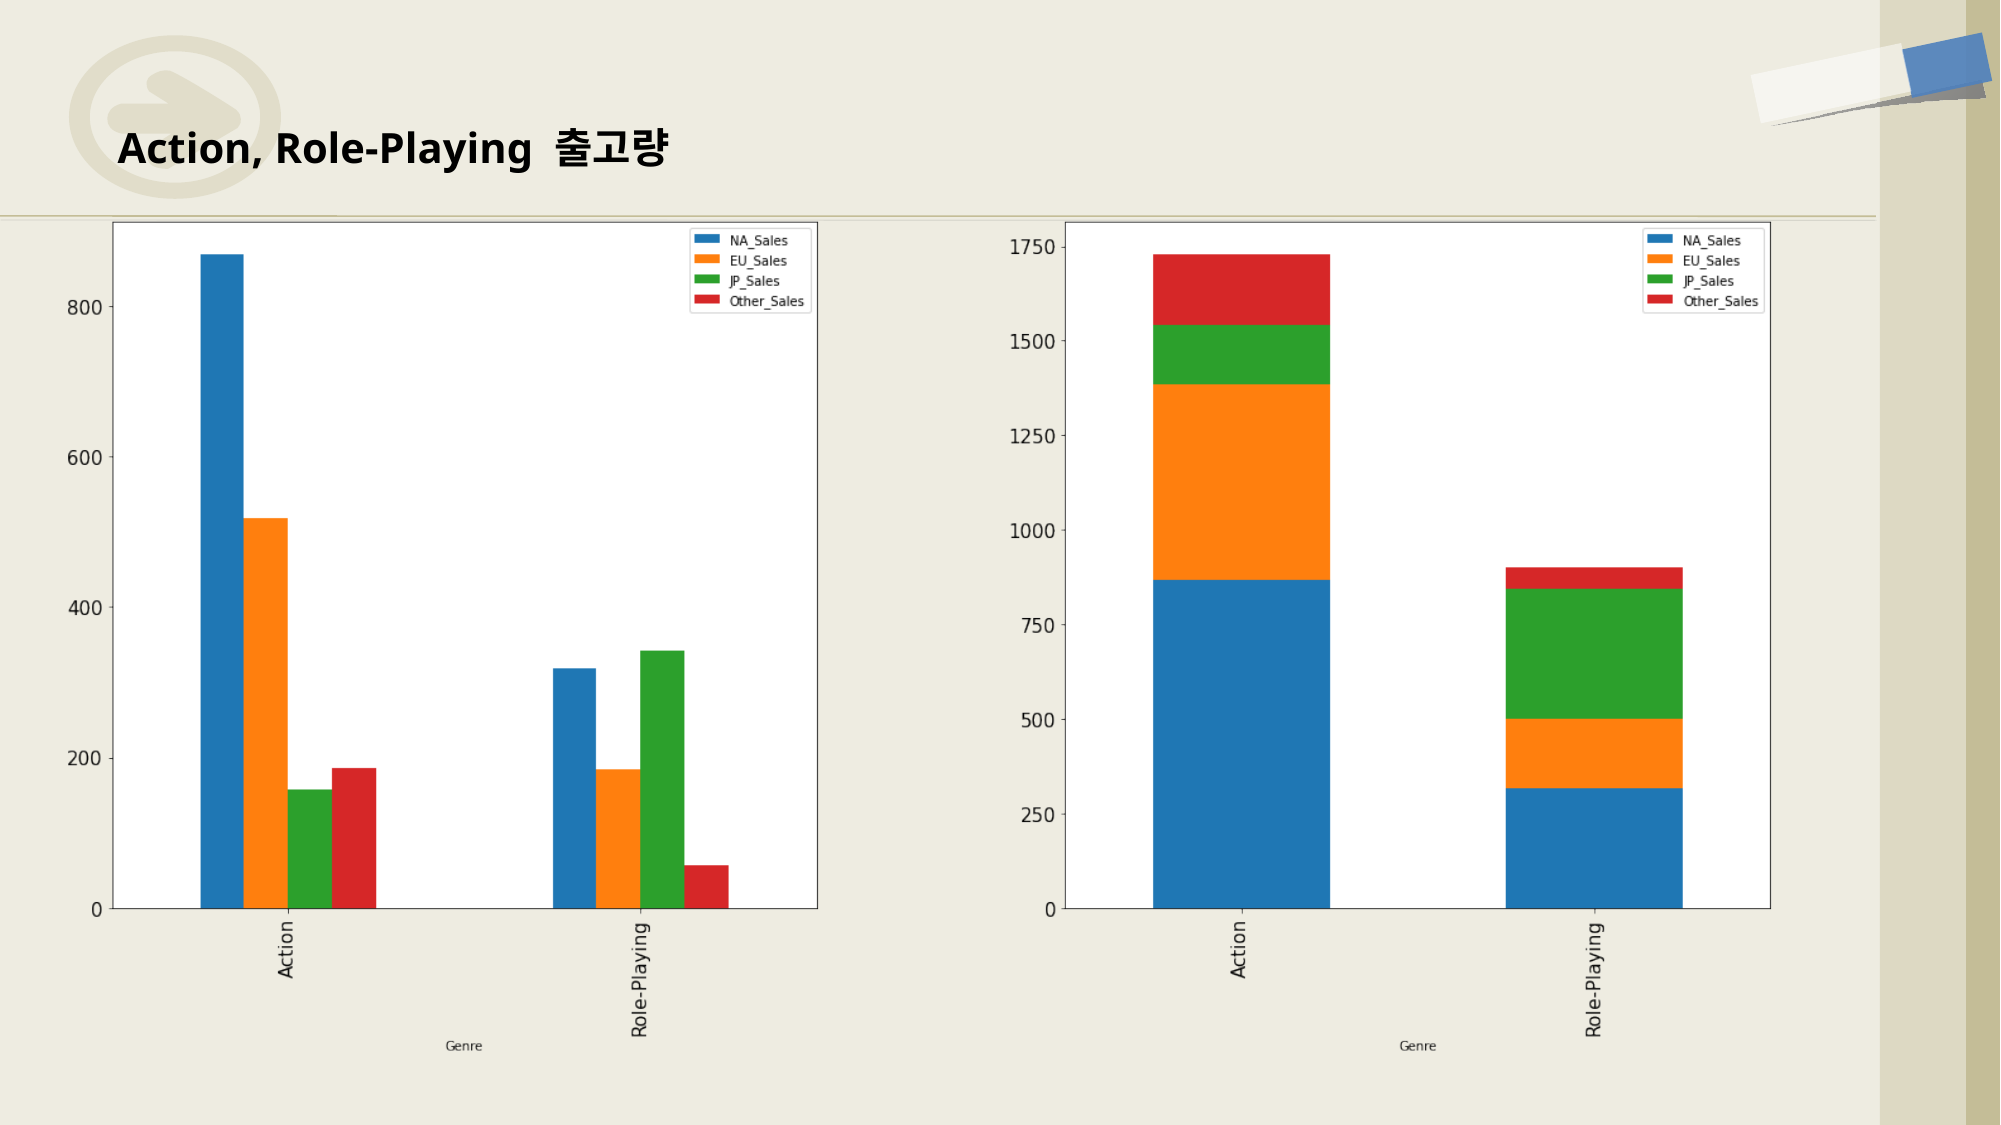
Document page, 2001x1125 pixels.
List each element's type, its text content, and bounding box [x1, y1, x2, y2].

text_box Action, Role-Playing 출고량 [102, 114, 844, 180]
picture [999, 213, 1779, 1062]
picture [58, 213, 826, 1062]
